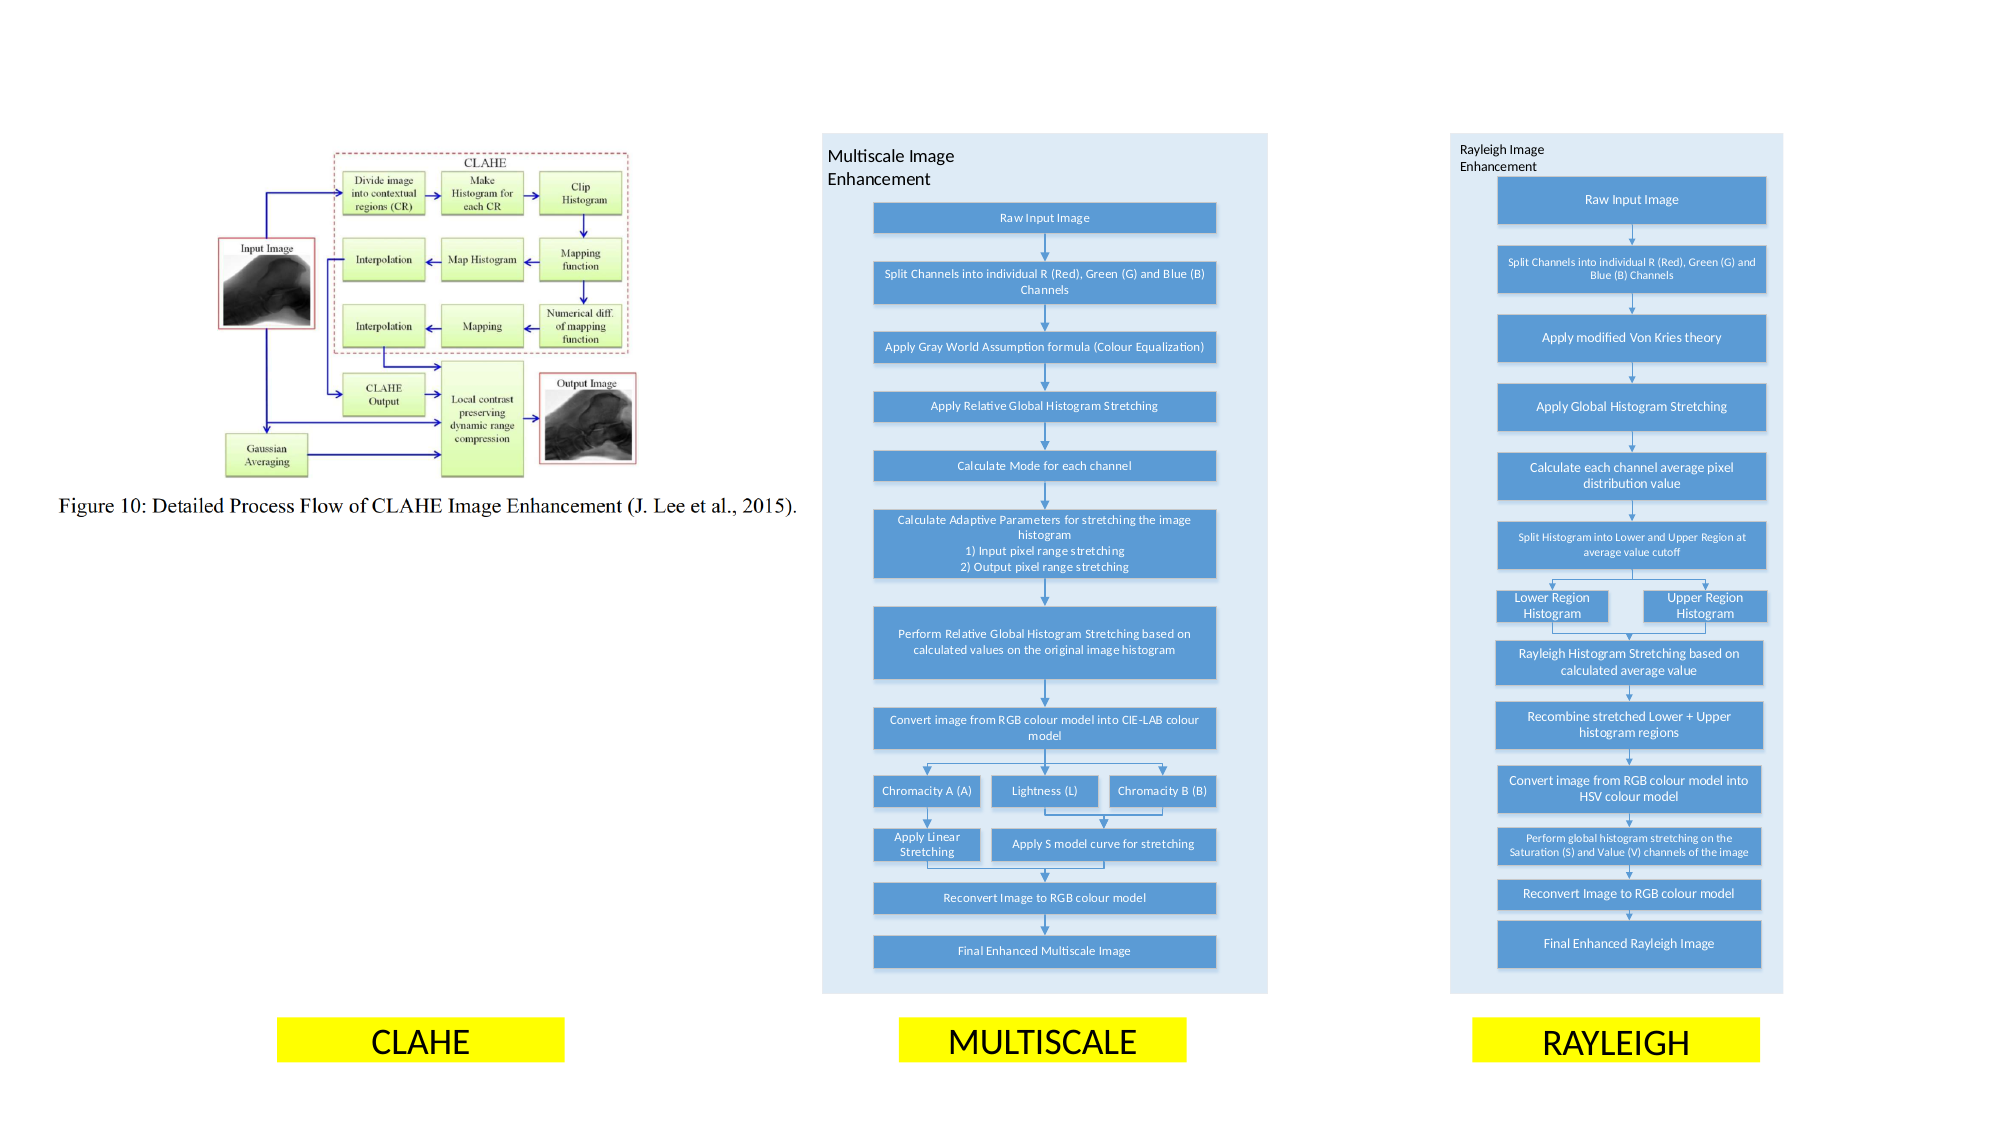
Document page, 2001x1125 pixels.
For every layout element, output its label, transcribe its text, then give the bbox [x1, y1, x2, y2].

picture [816, 131, 1269, 994]
text_box CLAHE [277, 1017, 565, 1063]
text_box MULTISCALE [898, 1017, 1187, 1063]
picture [48, 131, 800, 521]
text_box RAYLEIGH [1472, 1017, 1761, 1063]
picture [1449, 131, 1784, 994]
